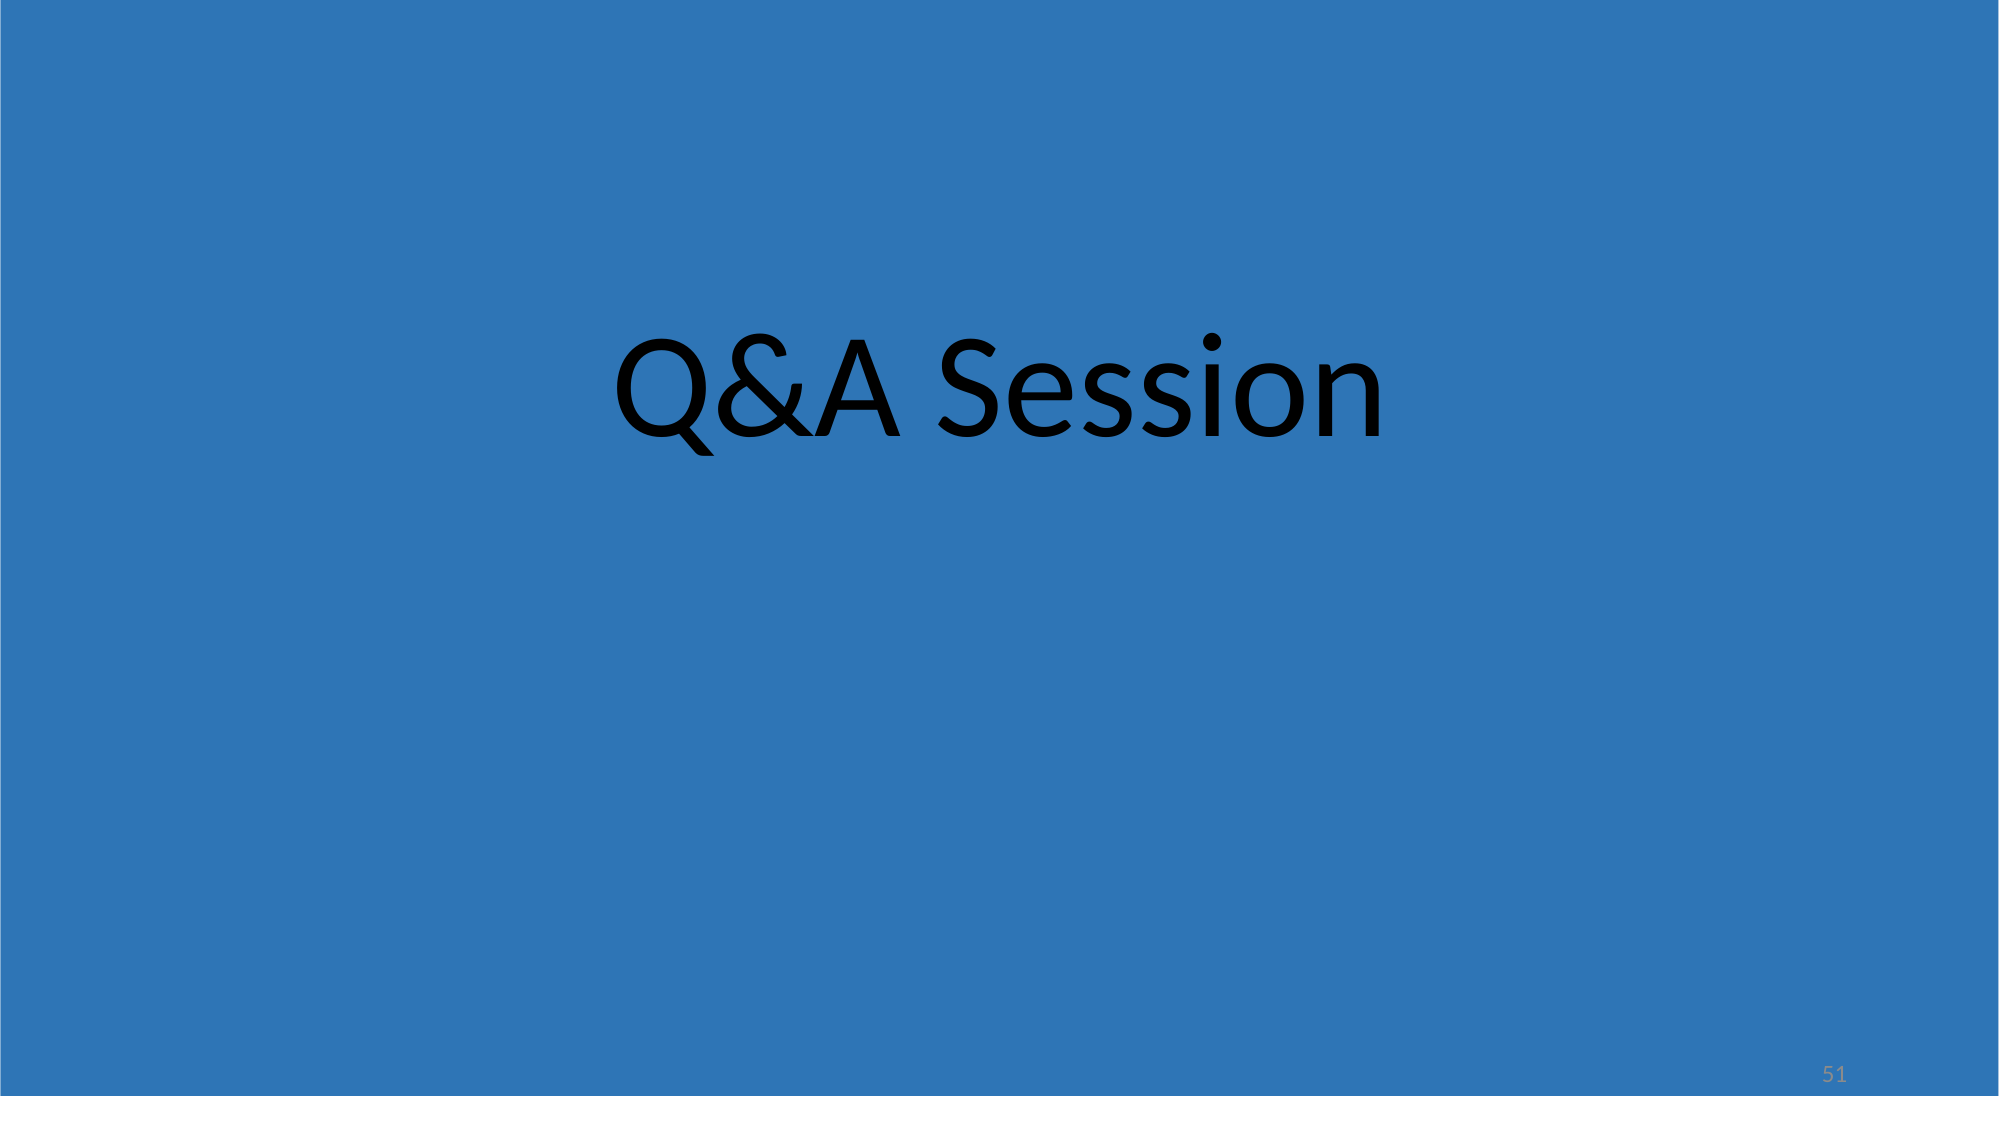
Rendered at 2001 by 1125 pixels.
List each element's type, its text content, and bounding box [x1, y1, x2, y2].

slide_number 51 [1412, 1042, 1863, 1103]
list Q&A Session [137, 299, 1863, 1014]
picture [0, 0, 2001, 1125]
